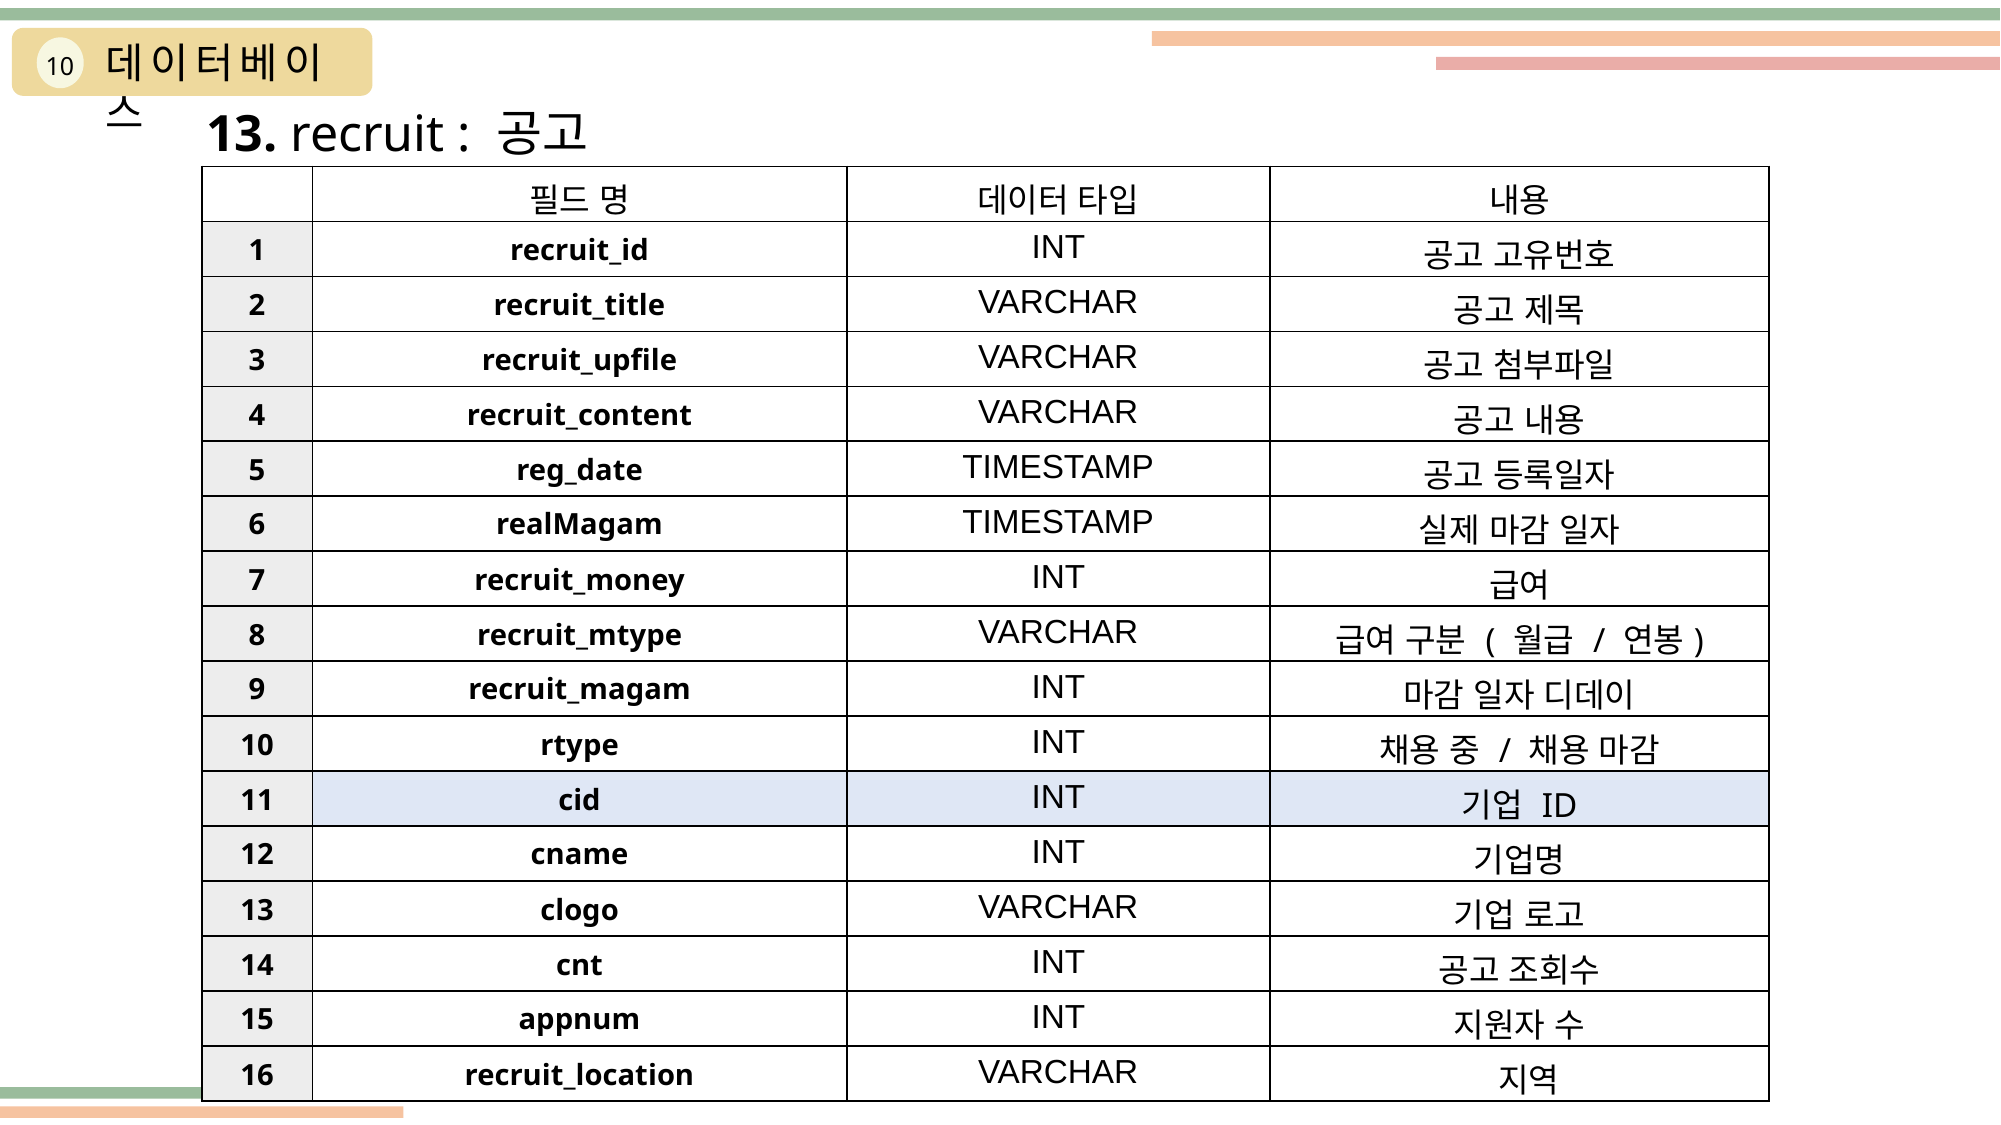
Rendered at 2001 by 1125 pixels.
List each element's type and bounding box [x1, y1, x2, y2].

table_cell [1271, 1047, 1768, 1100]
table_cell [203, 882, 312, 935]
table_cell [1271, 607, 1768, 660]
table_header [848, 167, 1269, 221]
table_cell [848, 662, 1269, 715]
table_cell [1271, 827, 1768, 880]
table_cell [848, 222, 1269, 276]
table_cell [203, 1047, 312, 1100]
table_cell [848, 607, 1269, 660]
table_cell [1271, 937, 1768, 990]
table_cell [203, 607, 312, 660]
table_cell [1271, 882, 1768, 935]
table_cell [203, 937, 312, 990]
table_cell [848, 277, 1269, 331]
table_cell [1271, 497, 1768, 550]
table_cell [203, 222, 312, 276]
table_cell [848, 827, 1269, 880]
table_cell [1271, 717, 1768, 770]
table_cell [848, 442, 1269, 495]
table_cell [848, 882, 1269, 935]
table_cell [313, 552, 846, 605]
table_cell [848, 497, 1269, 550]
table_cell [203, 387, 312, 440]
text_box [0, 7, 2000, 21]
table_cell [203, 442, 312, 495]
table_cell [313, 387, 846, 440]
text_box [0, 1086, 201, 1100]
table_cell [1271, 277, 1768, 331]
table_cell [313, 222, 846, 276]
table_cell [203, 332, 312, 386]
table_header [313, 167, 846, 221]
table_cell [1271, 442, 1768, 495]
table_cell [313, 717, 846, 770]
table_cell [313, 277, 846, 331]
table_cell [1271, 992, 1768, 1045]
table_cell [1271, 332, 1768, 386]
text_box [1151, 30, 2000, 47]
table_header [1271, 167, 1768, 221]
table_cell [848, 772, 1269, 825]
text_box [10, 26, 938, 170]
table_cell [848, 1047, 1269, 1100]
table_cell [313, 607, 846, 660]
table_cell [313, 497, 846, 550]
table_cell [848, 937, 1269, 990]
table_cell [203, 662, 312, 715]
table_cell [1271, 552, 1768, 605]
table_cell [848, 717, 1269, 770]
table_cell [1271, 387, 1768, 440]
table_cell [203, 992, 312, 1045]
table_cell [313, 1047, 846, 1100]
table_cell [313, 992, 846, 1045]
table_cell [203, 827, 312, 880]
table_cell [203, 552, 312, 605]
table_cell [848, 552, 1269, 605]
text_box [1435, 56, 2000, 71]
table_cell [1271, 772, 1768, 825]
table_cell [203, 277, 312, 331]
table_cell [313, 937, 846, 990]
table_cell [203, 717, 312, 770]
table_cell [1271, 222, 1768, 276]
table_cell [313, 442, 846, 495]
table_cell [1271, 662, 1768, 715]
table_cell [848, 387, 1269, 440]
table_cell [203, 772, 312, 825]
table_cell [848, 332, 1269, 386]
table_cell [313, 332, 846, 386]
table_header [203, 167, 312, 221]
table_cell [313, 772, 846, 825]
table_cell [203, 497, 312, 550]
table_cell [313, 662, 846, 715]
table_cell [848, 992, 1269, 1045]
table_cell [313, 827, 846, 880]
table_cell [313, 882, 846, 935]
text_box [0, 1105, 404, 1119]
